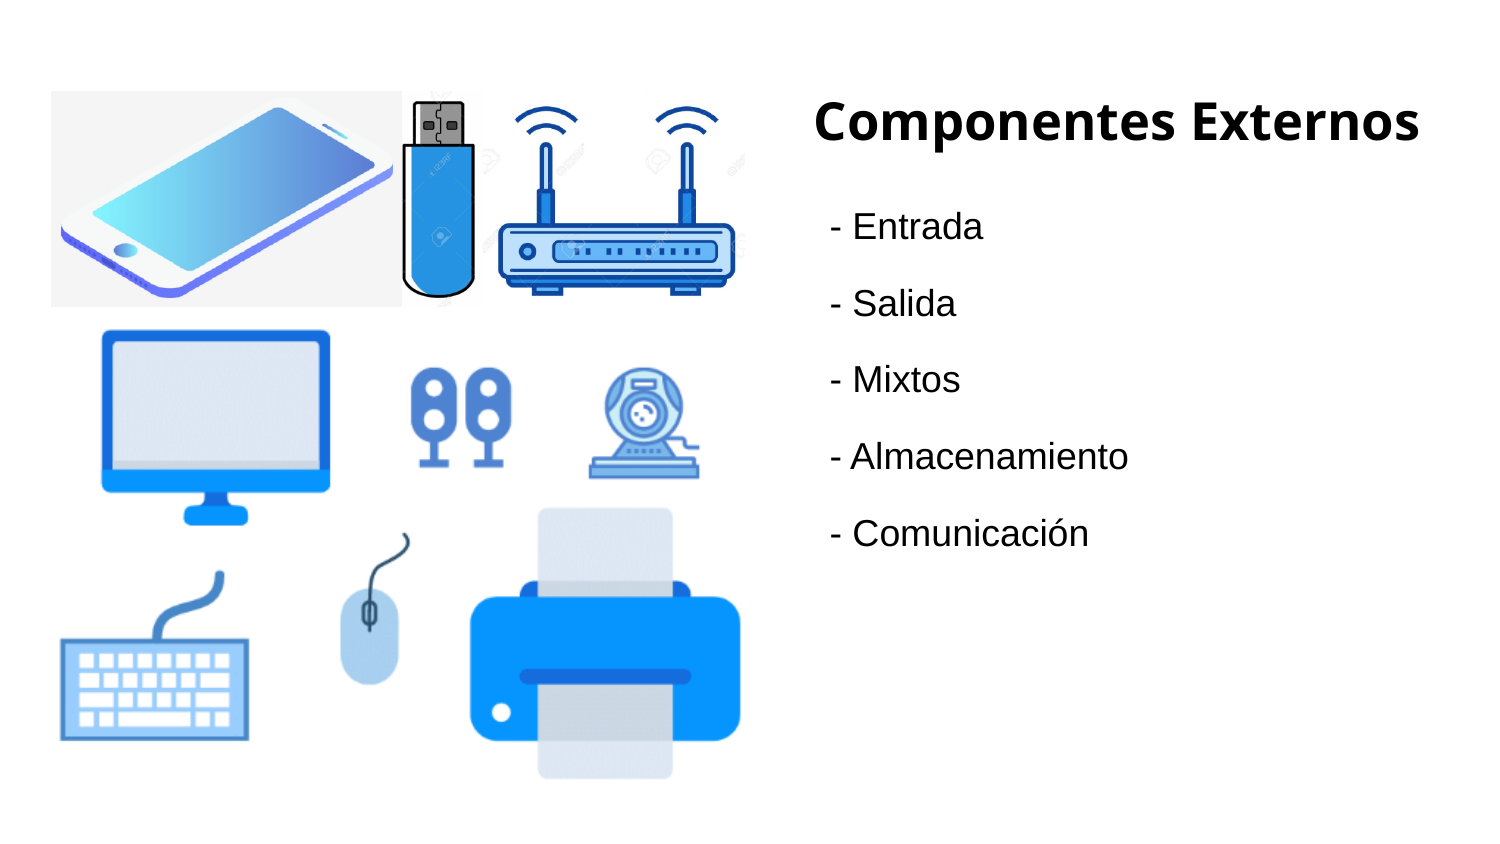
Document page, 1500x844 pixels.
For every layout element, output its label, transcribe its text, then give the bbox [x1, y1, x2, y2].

title Componentes Externos [798, 72, 1449, 167]
list - Entrada - Salida - Mixtos - Almacenamiento - Comunicación [814, 180, 1449, 741]
picture [50, 309, 746, 781]
picture [50, 90, 745, 307]
